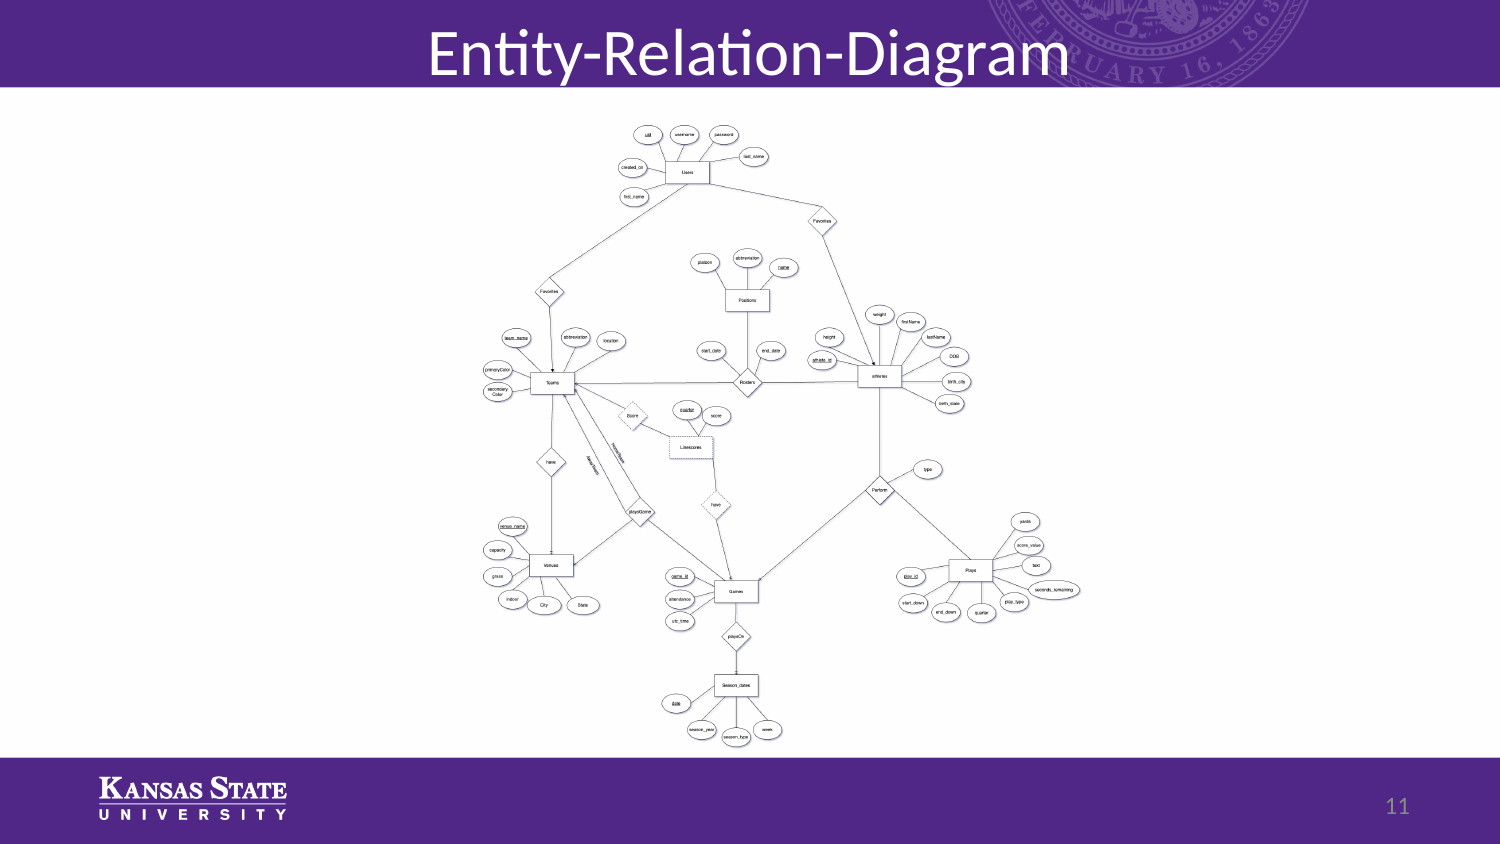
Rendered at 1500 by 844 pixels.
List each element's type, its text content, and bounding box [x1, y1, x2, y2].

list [482, 125, 1084, 751]
title Entity-Relation-Diagram [75, 11, 1425, 87]
slide_number 11 [1074, 782, 1425, 828]
picture [0, 0, 1500, 844]
